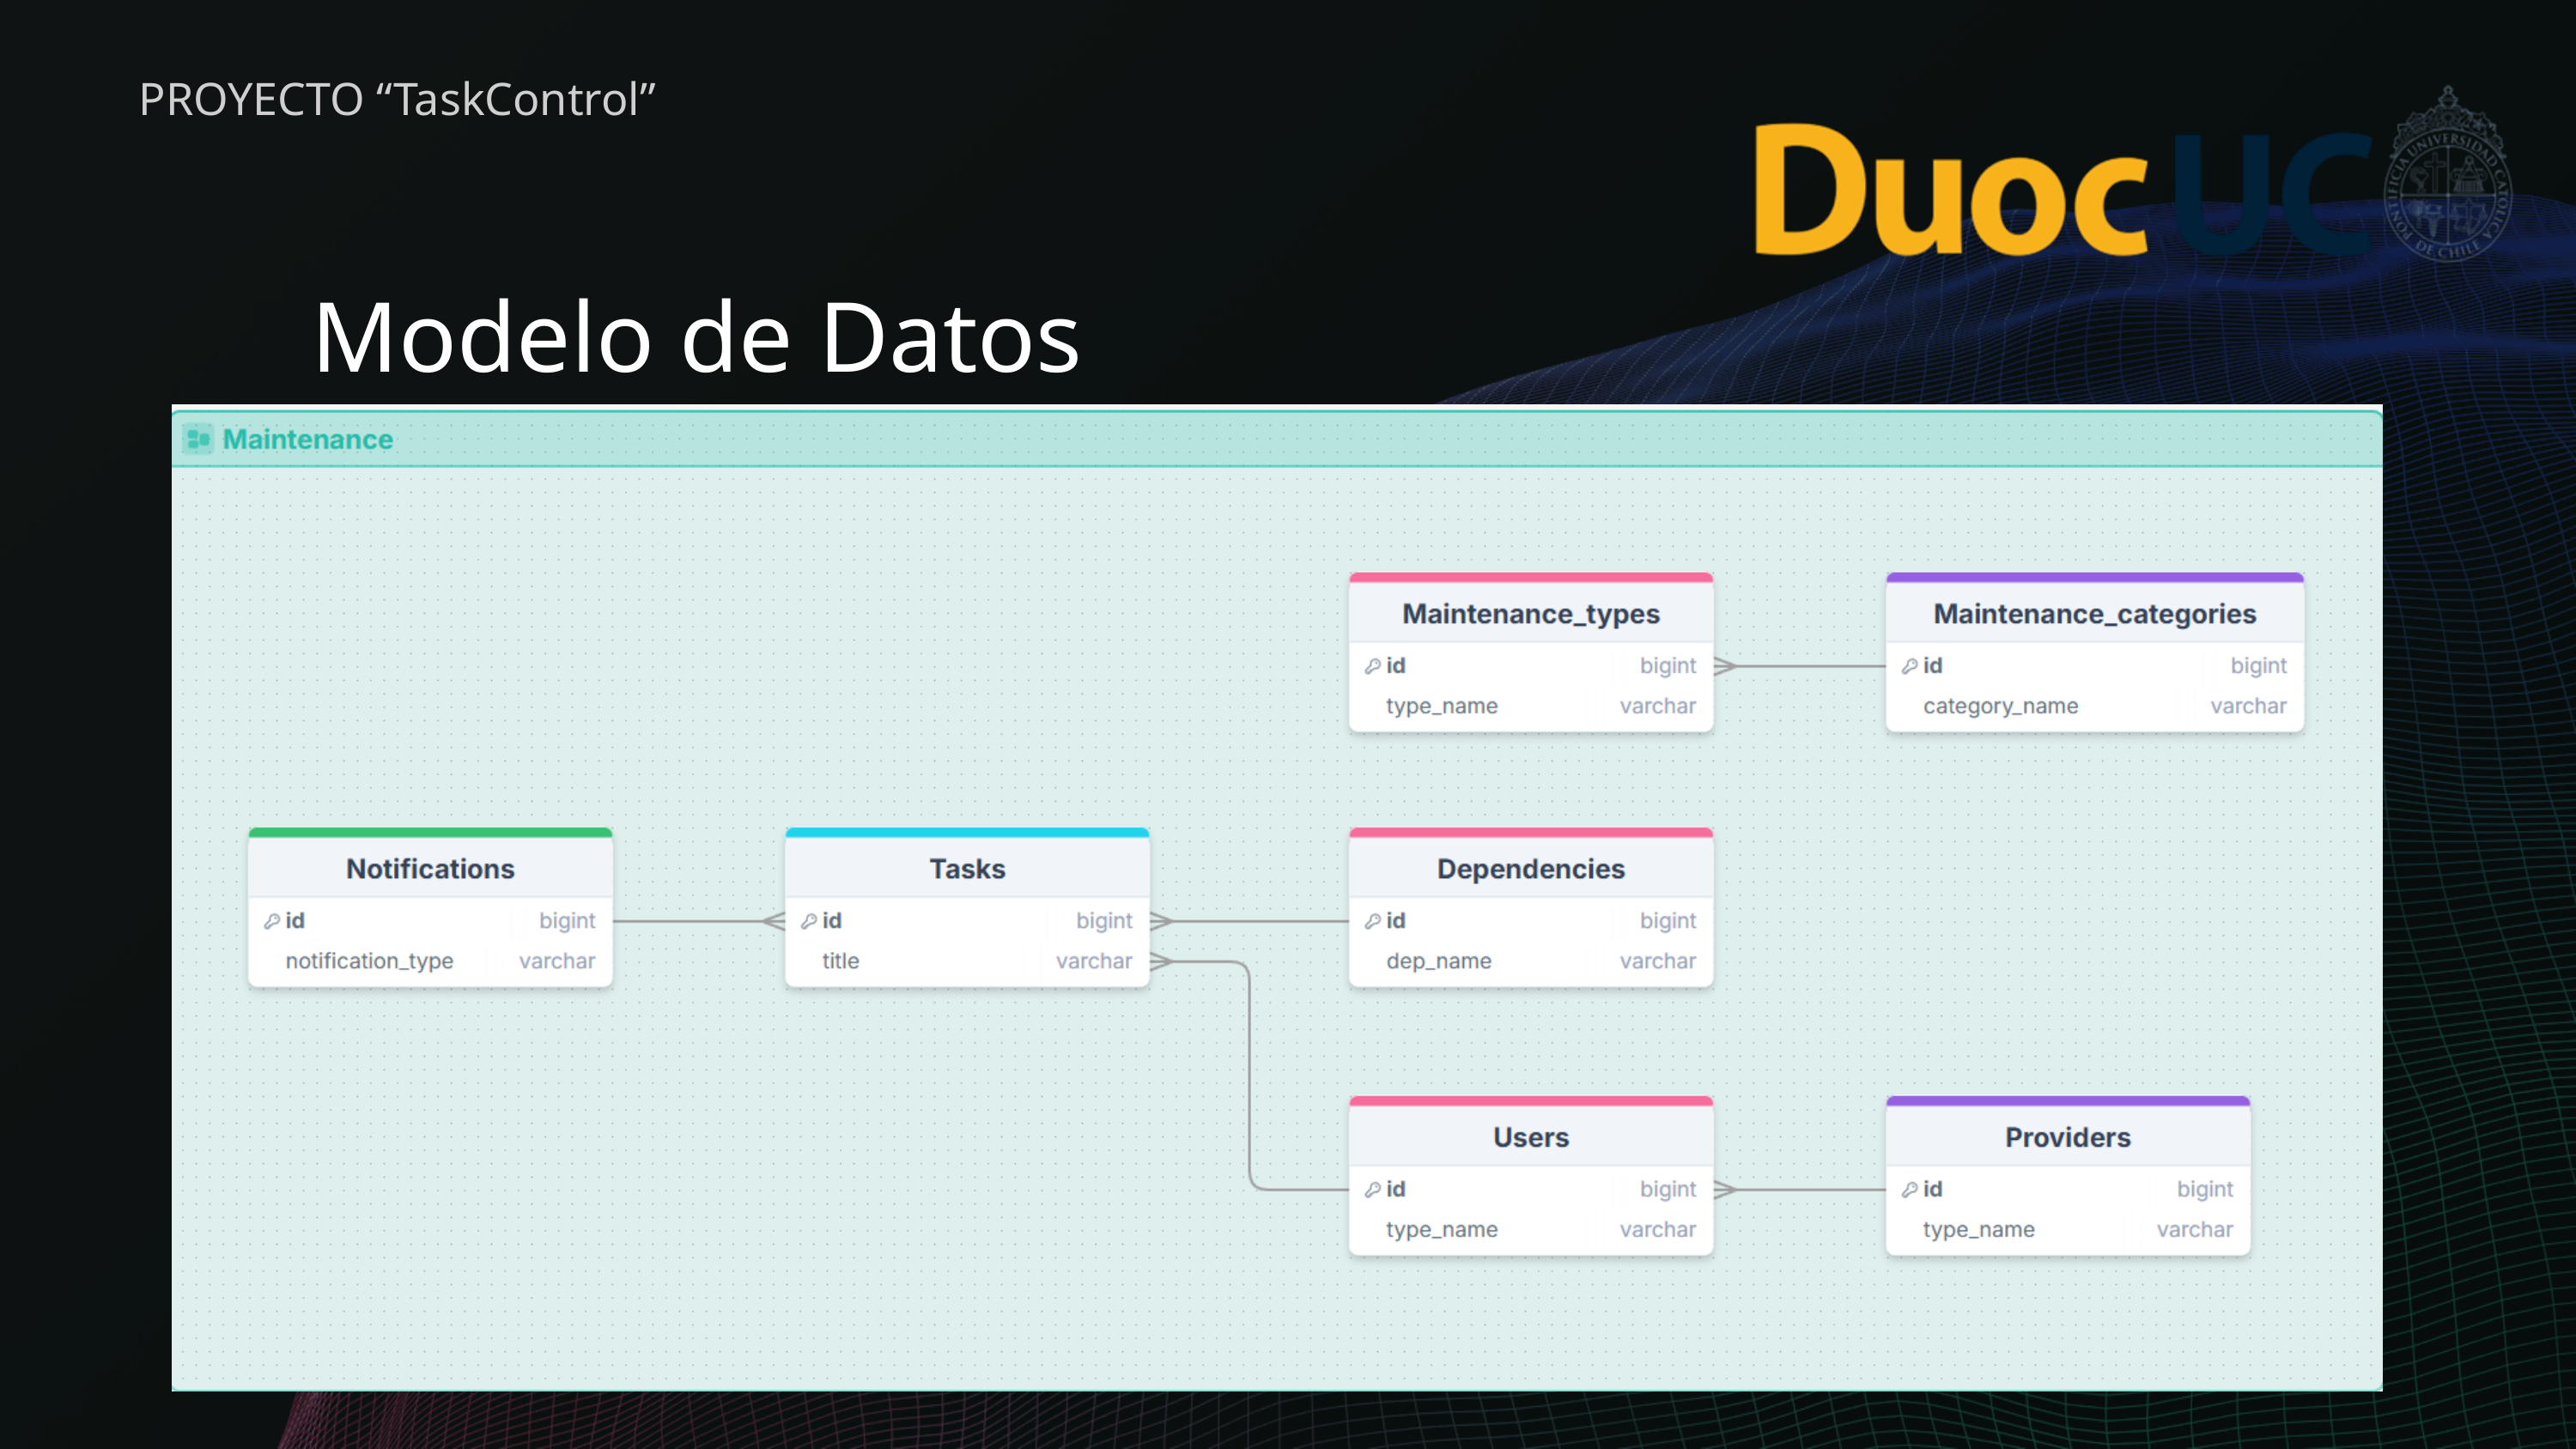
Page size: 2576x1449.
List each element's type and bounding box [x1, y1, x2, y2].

text_box [1745, 75, 2524, 274]
text_box [0, 0, 2576, 1449]
text_box [171, 403, 2384, 1392]
